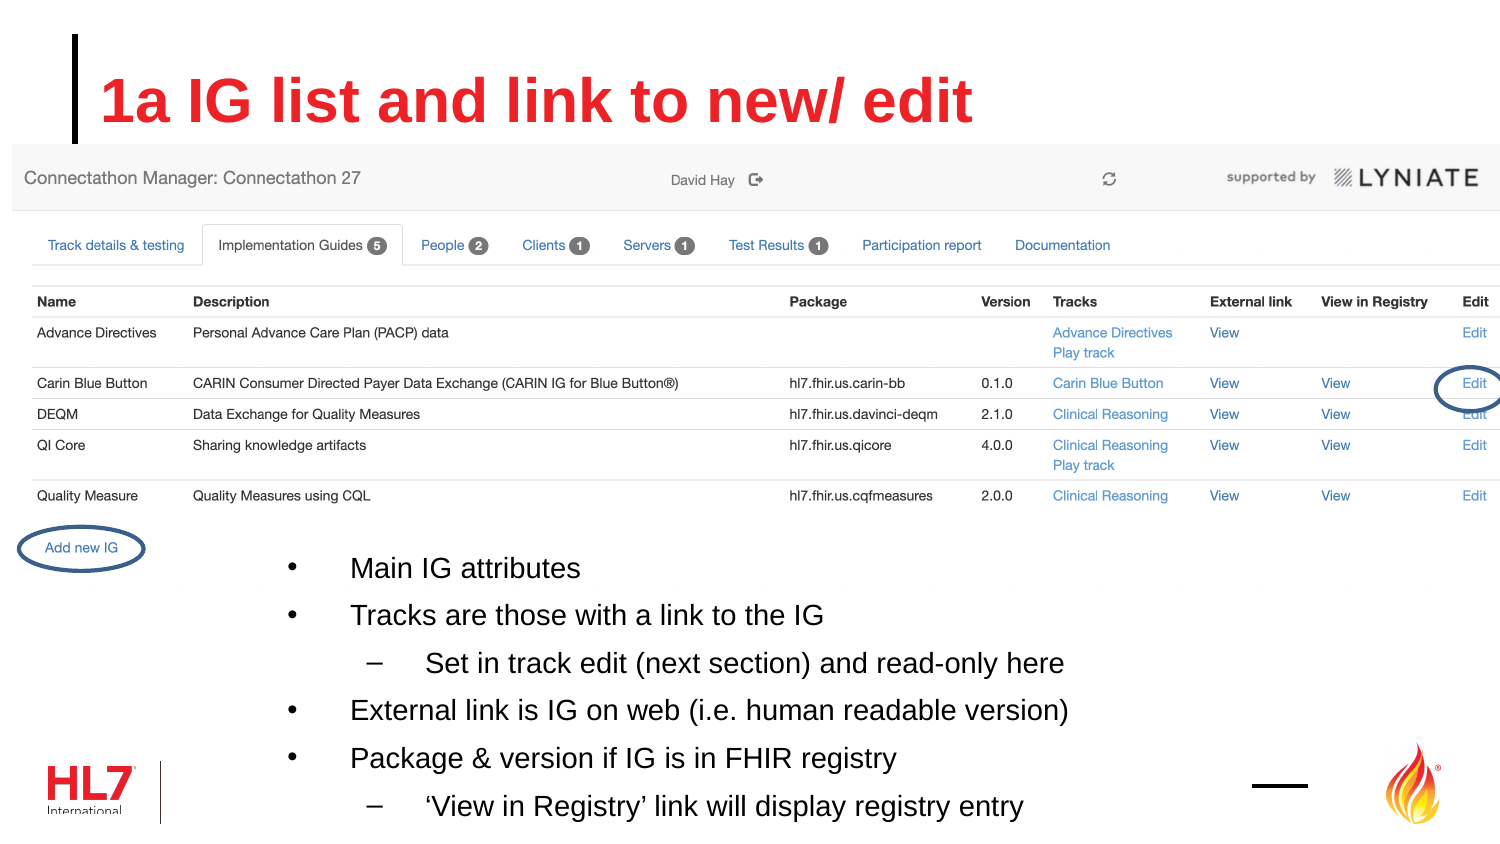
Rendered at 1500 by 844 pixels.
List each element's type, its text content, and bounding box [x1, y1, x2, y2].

picture [1386, 742, 1441, 824]
picture [48, 766, 136, 814]
picture [11, 144, 1500, 590]
title 1a IG list and link to new/ edit [100, 33, 1451, 142]
list Main IG attributes Tracks are those with a link to the IG Set in track edit (next section) and read-only here External link is IG on web (i.e. human readable version) Package & version if IG is in FHIR registry ‘View in Registry’ link will display registry entry [274, 598, 1374, 844]
